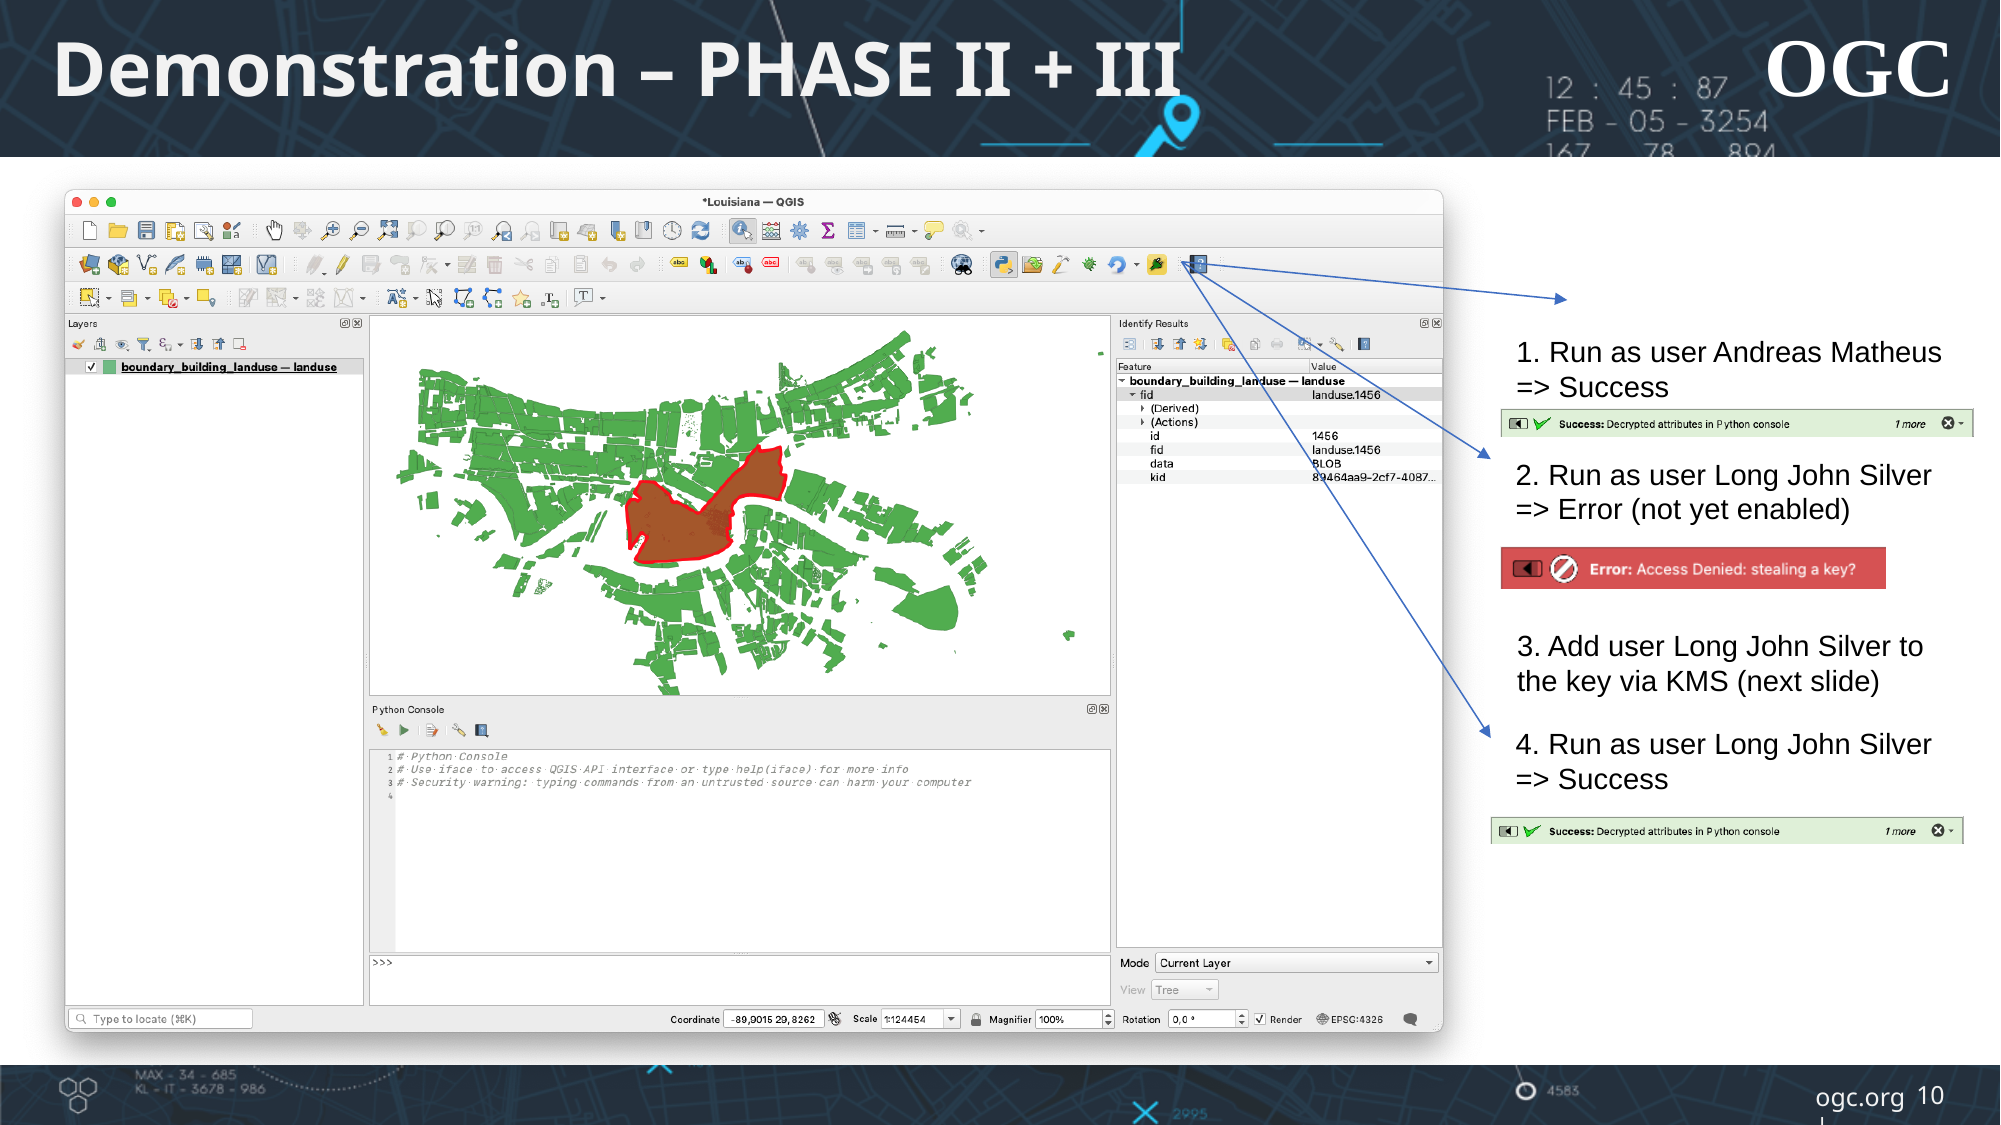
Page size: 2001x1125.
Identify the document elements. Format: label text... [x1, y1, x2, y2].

text_box 3. Add user Long John Silver to the key via KMS (next slide) [1502, 620, 1974, 705]
slide_number 10 [1772, 1073, 1960, 1121]
text_box 4. Run as user Long John Silver => Success [1500, 718, 1948, 803]
text_box 2. Run as user Long John Silver => Error (not yet enabled) [1500, 448, 1948, 534]
picture [1500, 546, 1887, 590]
picture [1500, 408, 1974, 437]
text_box 1. Run as user Andreas Matheus => Success [1501, 325, 1959, 406]
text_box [1494, 261, 1568, 301]
picture [16, 156, 1964, 1123]
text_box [1181, 261, 1491, 739]
title Demonstration – PHASE II + III [36, 9, 1762, 135]
